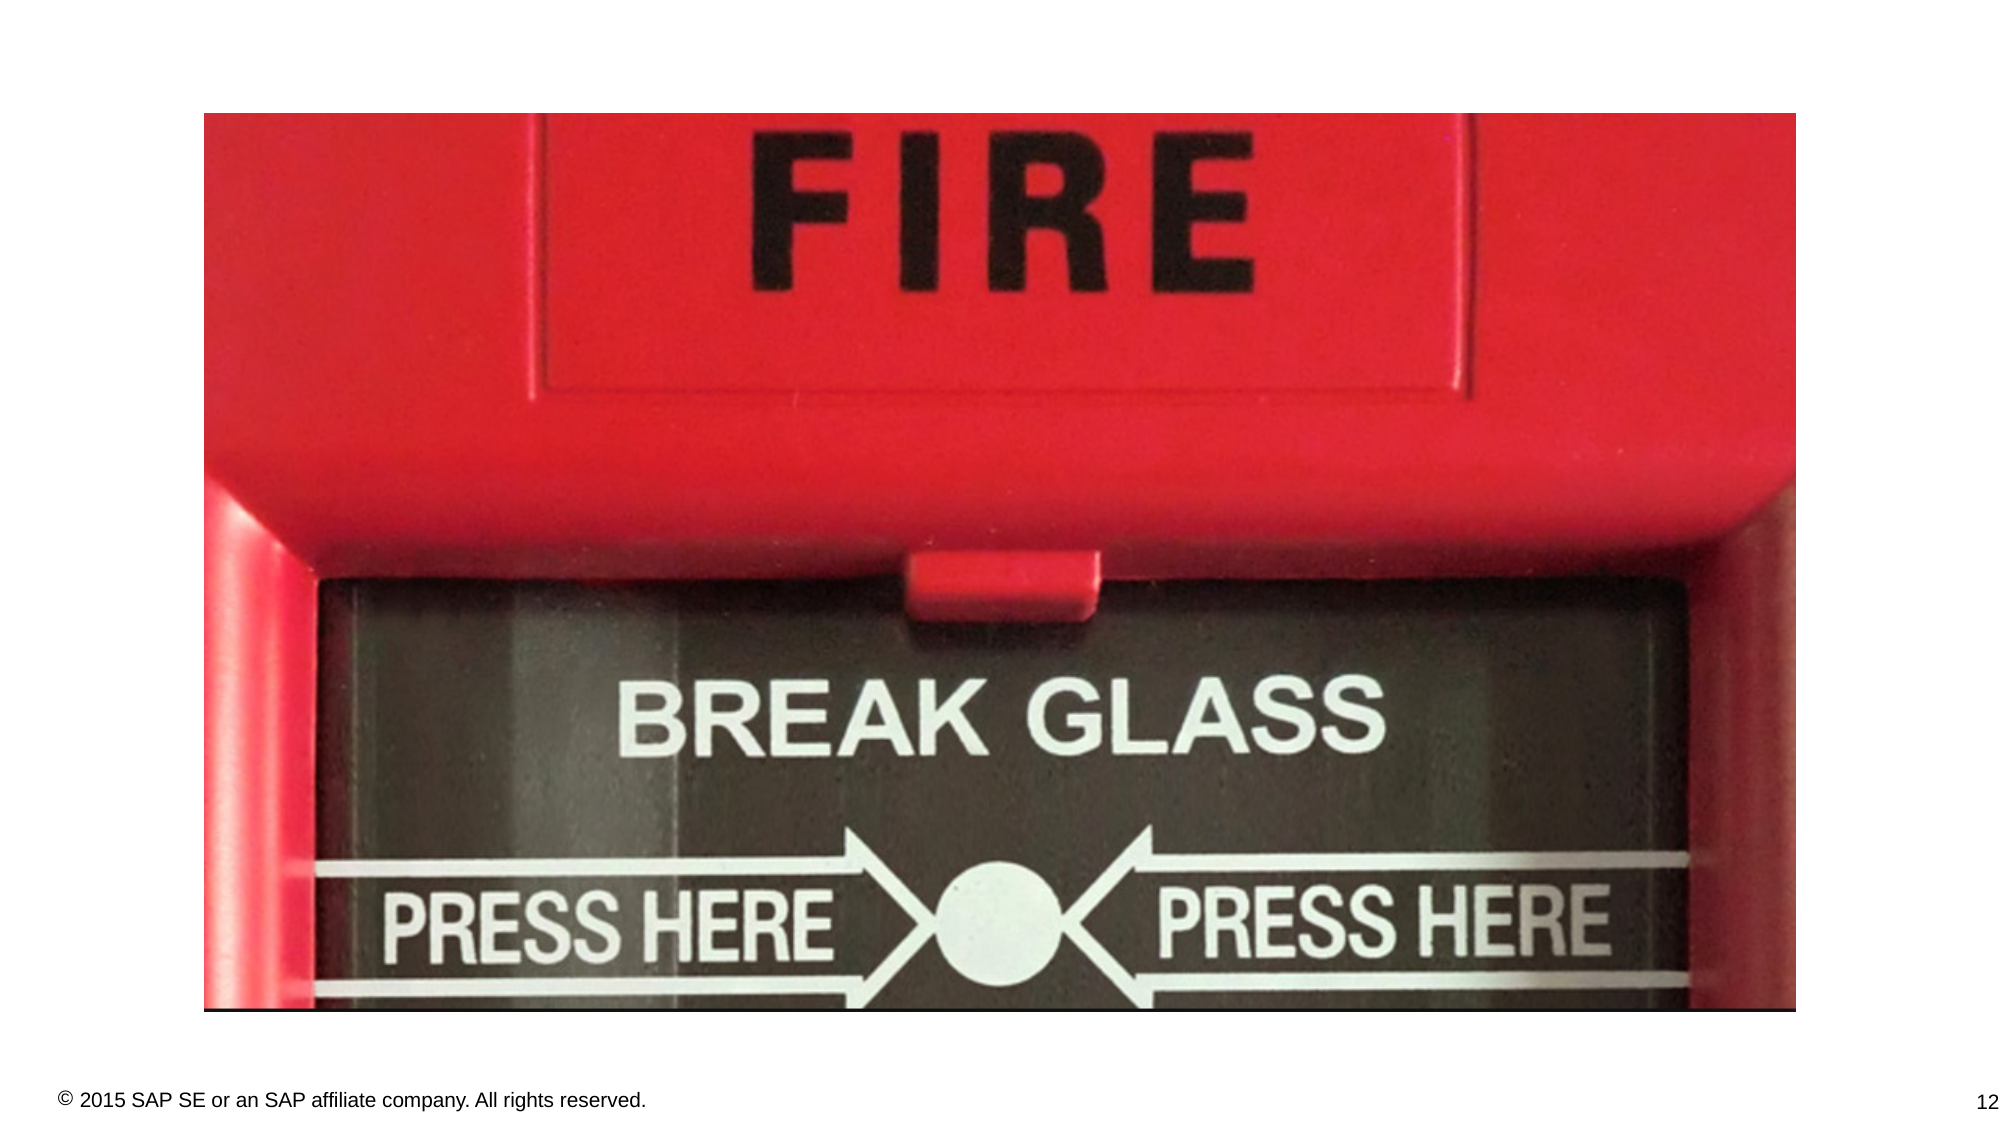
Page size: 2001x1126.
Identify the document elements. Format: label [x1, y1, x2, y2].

picture [204, 113, 1796, 1013]
